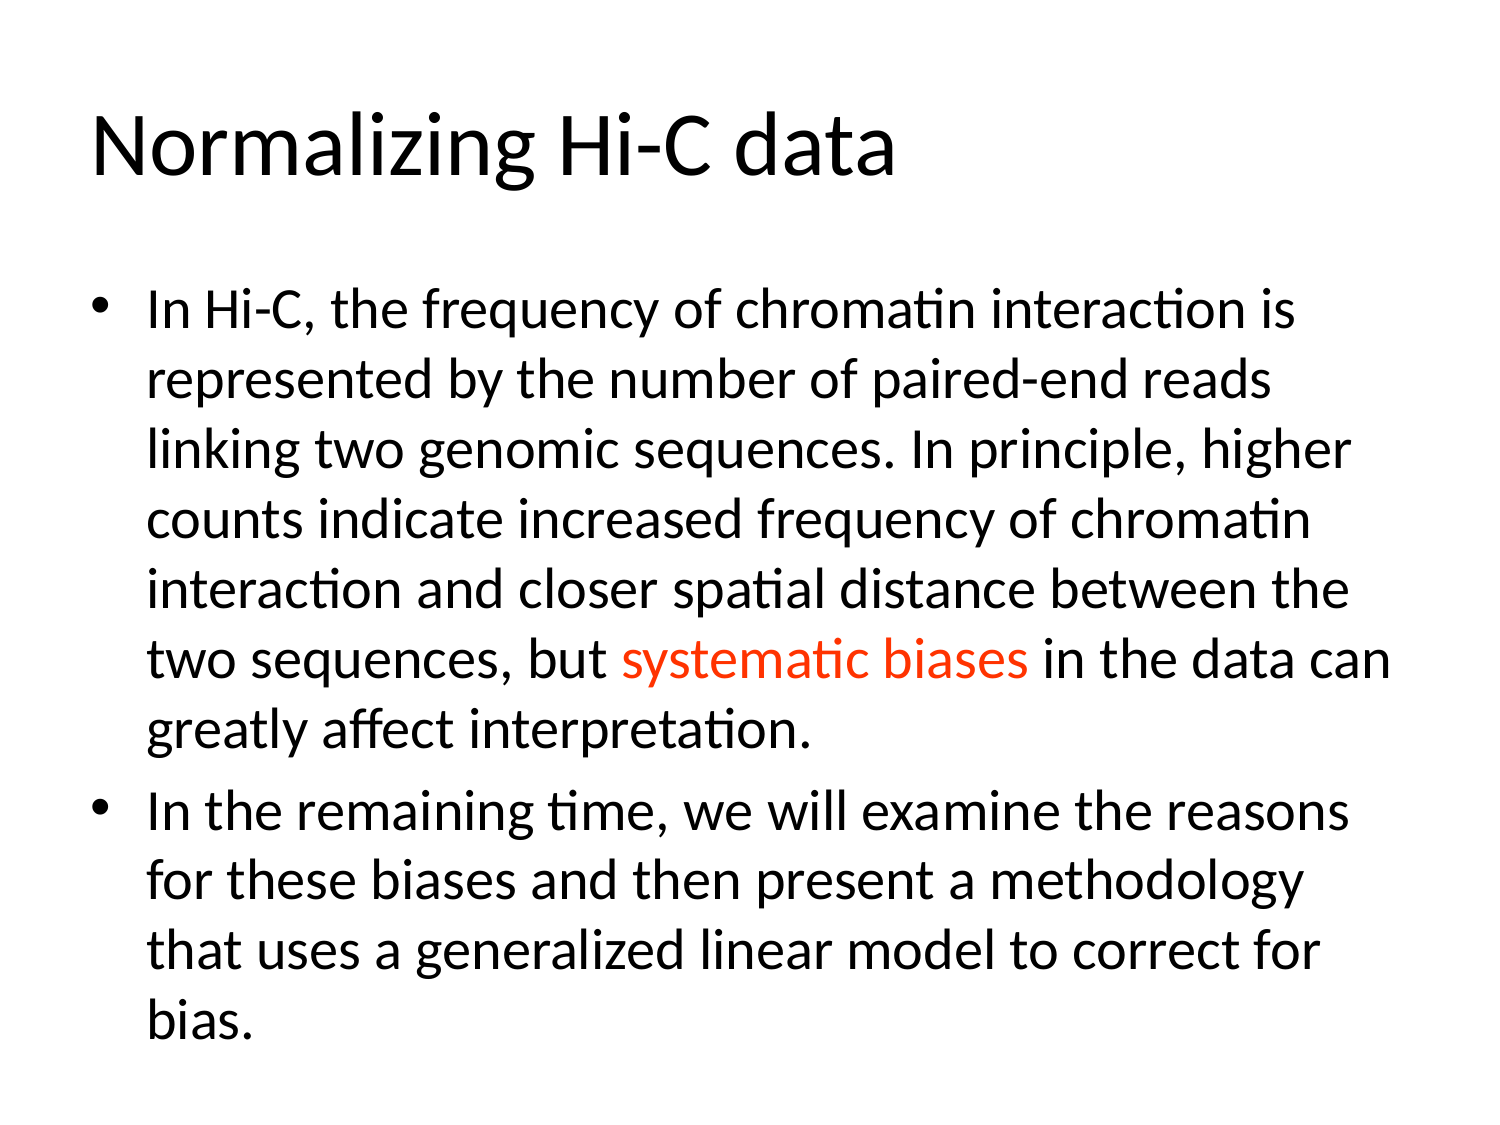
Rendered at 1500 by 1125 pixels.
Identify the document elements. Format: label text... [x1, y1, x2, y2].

title Normalizing Hi-C data [74, 44, 1426, 233]
list In Hi-C, the frequency of chromatin interaction is represented by the number of paired-end reads linking two genomic sequences. In principle, higher counts indicate increased frequency of chromatin interaction and closer spatial distance between the two sequences, but systematic biases in the data can greatly affect interpretation. In the remaining time, we will examine the reasons for these biases and then present a methodology that uses a generalized linear model to correct for bias. [74, 262, 1426, 1006]
